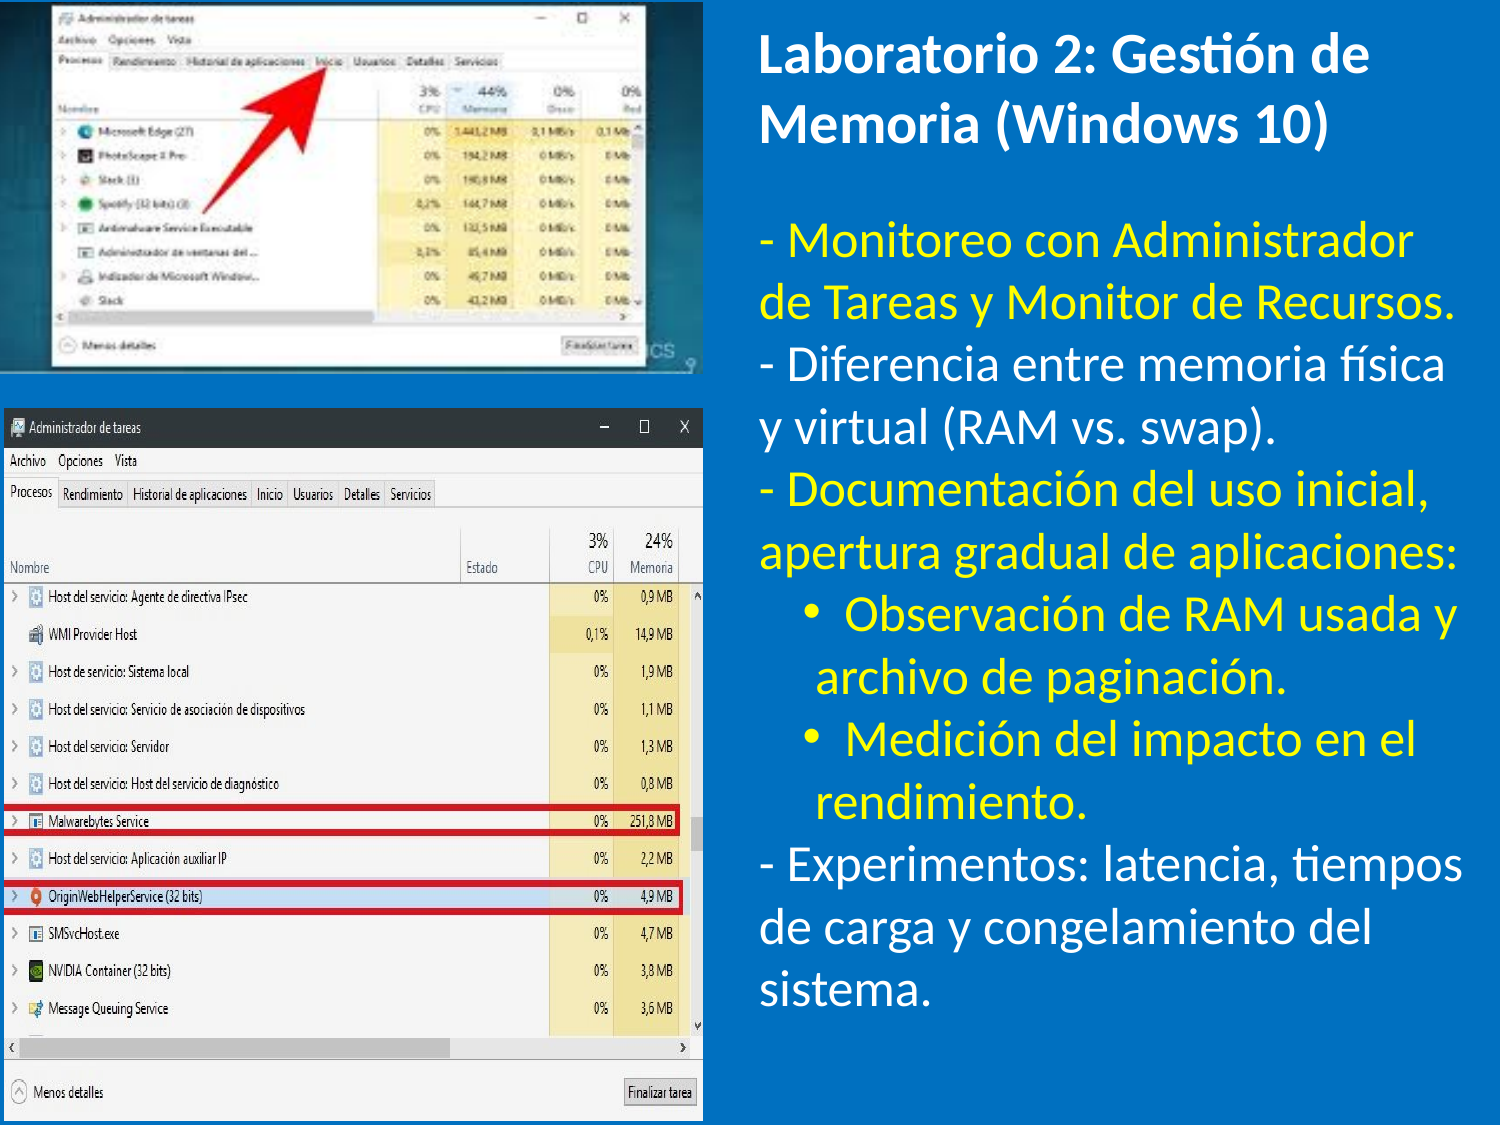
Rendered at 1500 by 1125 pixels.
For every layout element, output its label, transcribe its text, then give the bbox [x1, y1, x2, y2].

picture [0, 1, 703, 374]
picture [4, 408, 703, 1121]
text_box Laboratorio 2: Gestión de Memoria (Windows 10) - Monitoreo con Administrador de Tareas y Monitor de Recursos. - Diferencia entre memoria física y virtual (RAM vs. swap). - Documentación del uso inicial, apertura gradual de aplicaciones: Observación de RAM usada y archivo de paginación. Medición del impacto en el rendimiento. - Experimentos: latencia, tiempos de carga y congelamiento del sistema. [744, 7, 1495, 1025]
